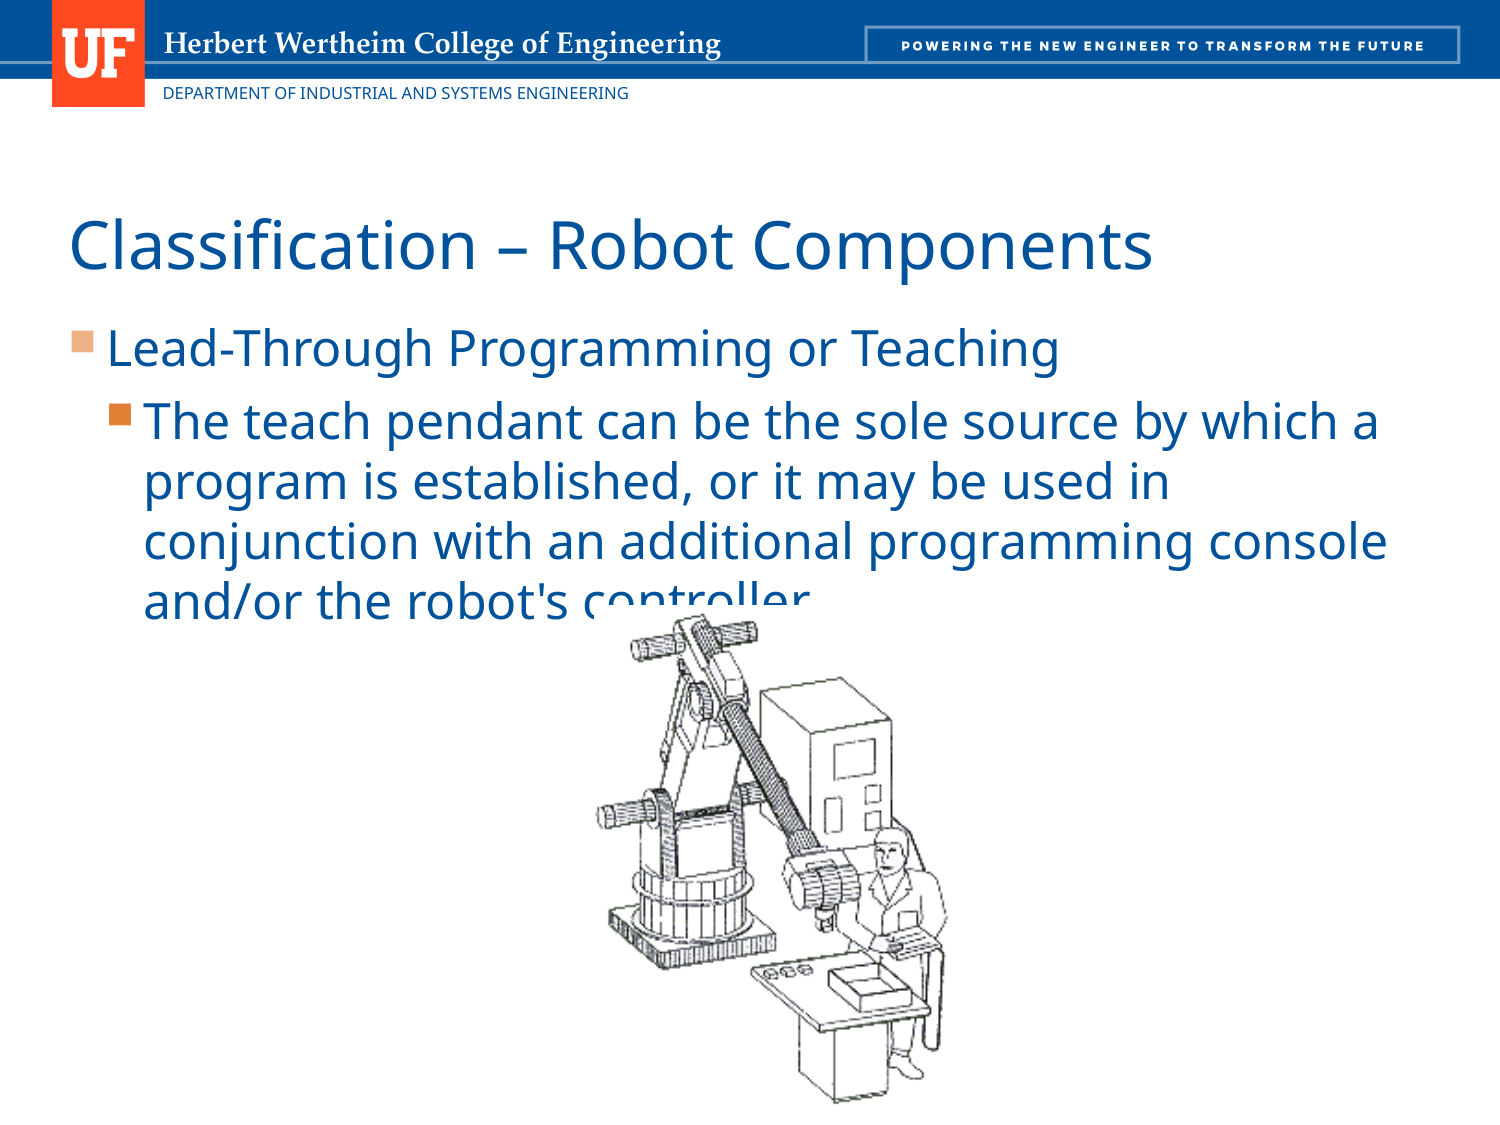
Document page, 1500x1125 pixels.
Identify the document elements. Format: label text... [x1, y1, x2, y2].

list Lead-Through Programming or Teaching The teach pendant can be the sole source by which a program is established, or it may be used in conjunction with an additional programming console and/or the robot's controller. [53, 309, 1443, 1057]
picture [593, 605, 950, 1106]
title Classification – Robot Components [53, 195, 1294, 309]
picture [0, 0, 1500, 107]
